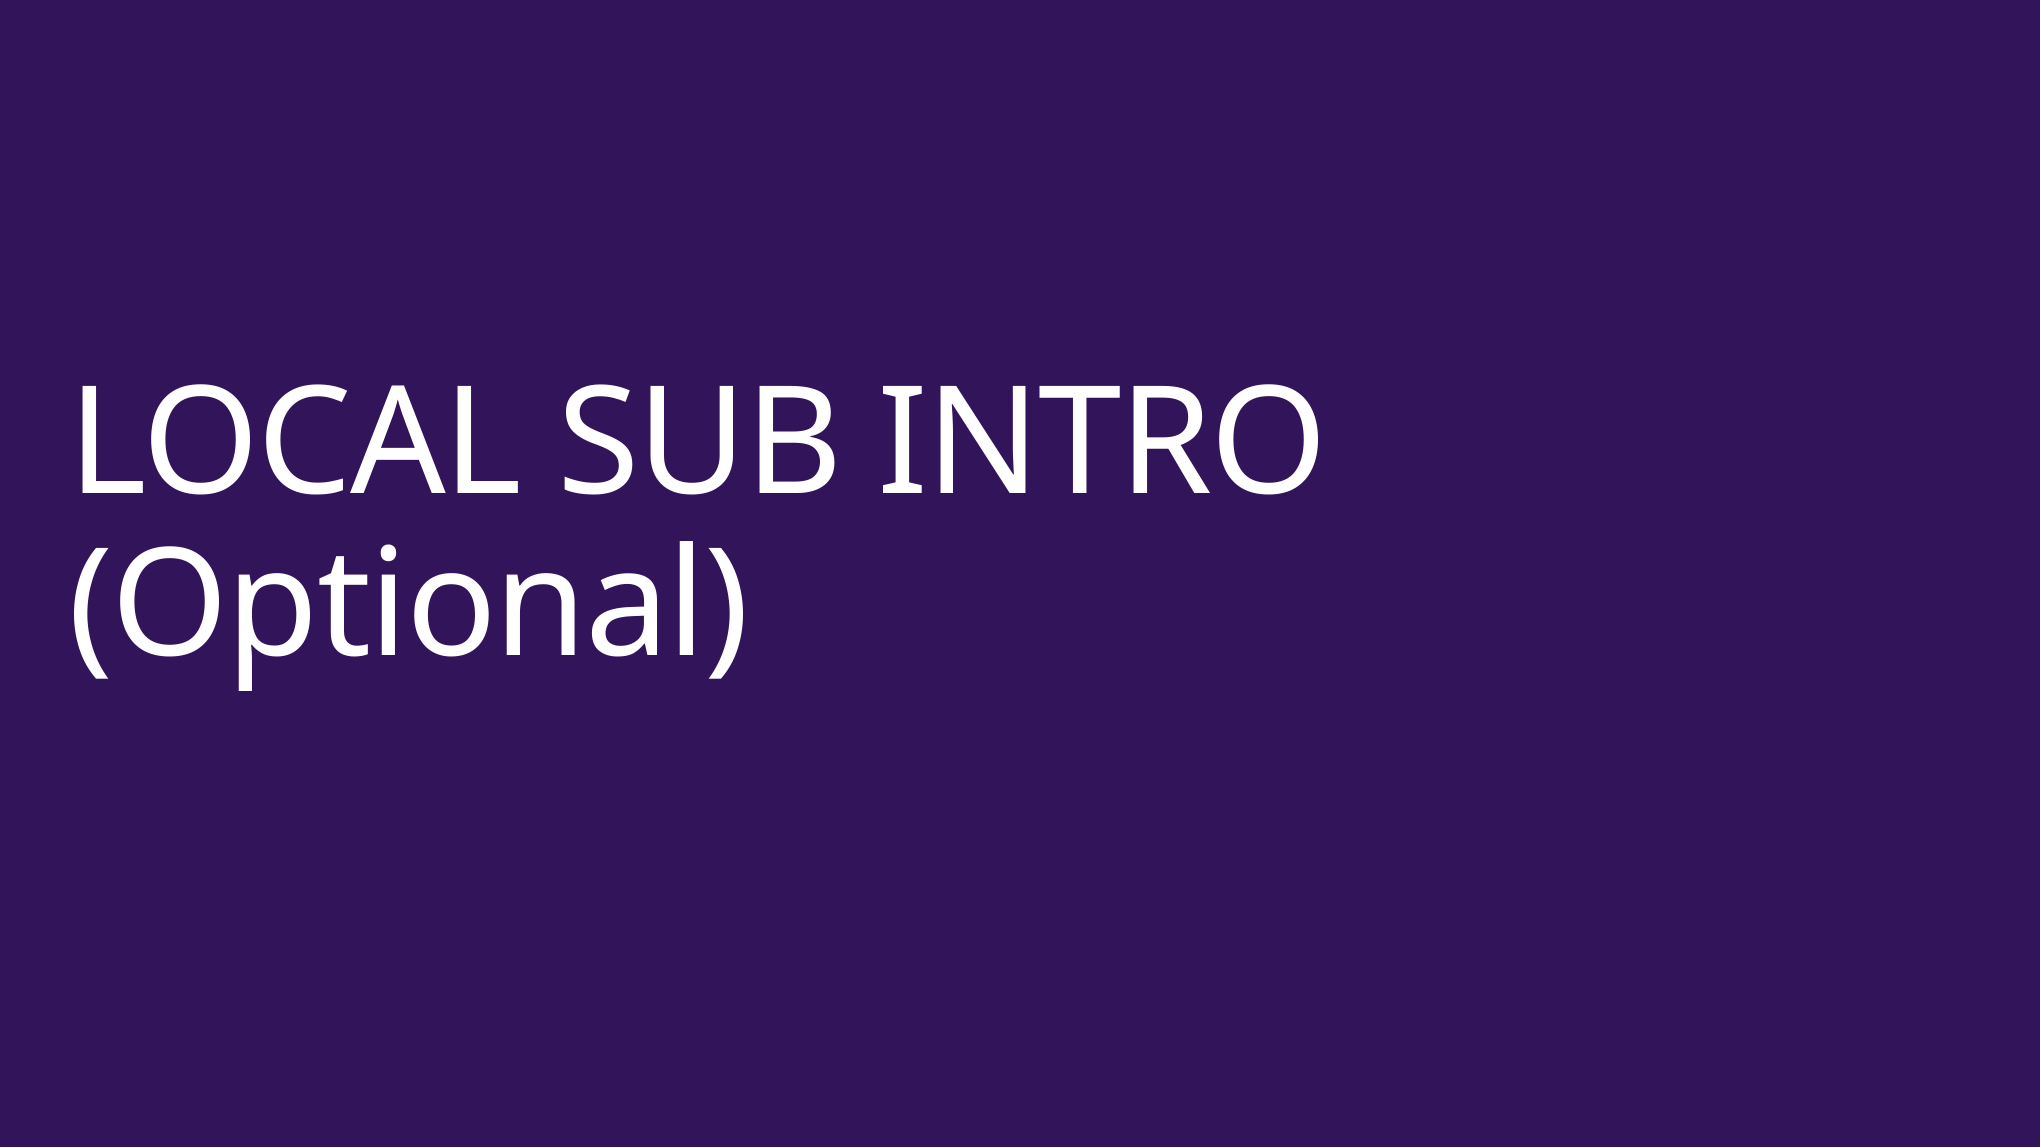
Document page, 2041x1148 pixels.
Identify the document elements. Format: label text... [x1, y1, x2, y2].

title LOCAL SUB INTRO (Optional) [45, 348, 1996, 543]
